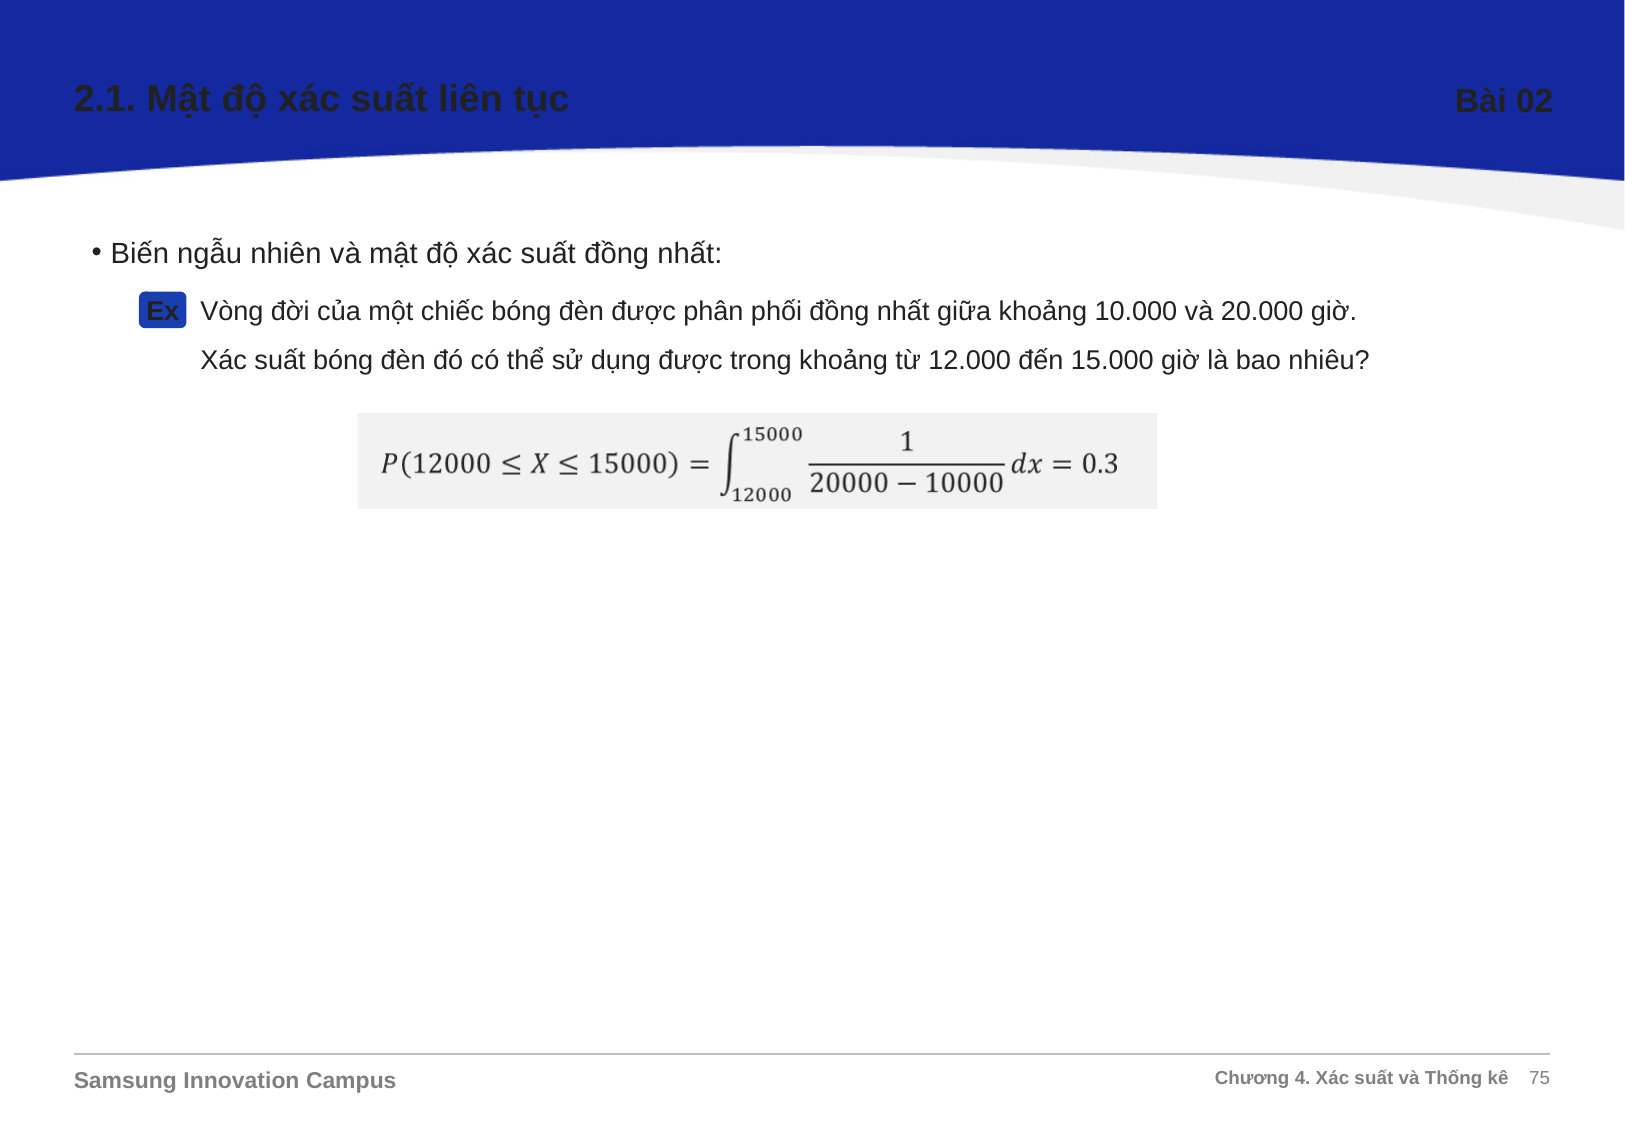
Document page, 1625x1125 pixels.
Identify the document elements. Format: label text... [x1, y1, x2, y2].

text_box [73, 73, 1554, 120]
text_box Biến ngẫu nhiên và mật độ xác suất đồng nhất: [91, 234, 1598, 270]
picture [0, 0, 1625, 1125]
text_box [357, 413, 1157, 509]
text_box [138, 281, 1528, 389]
